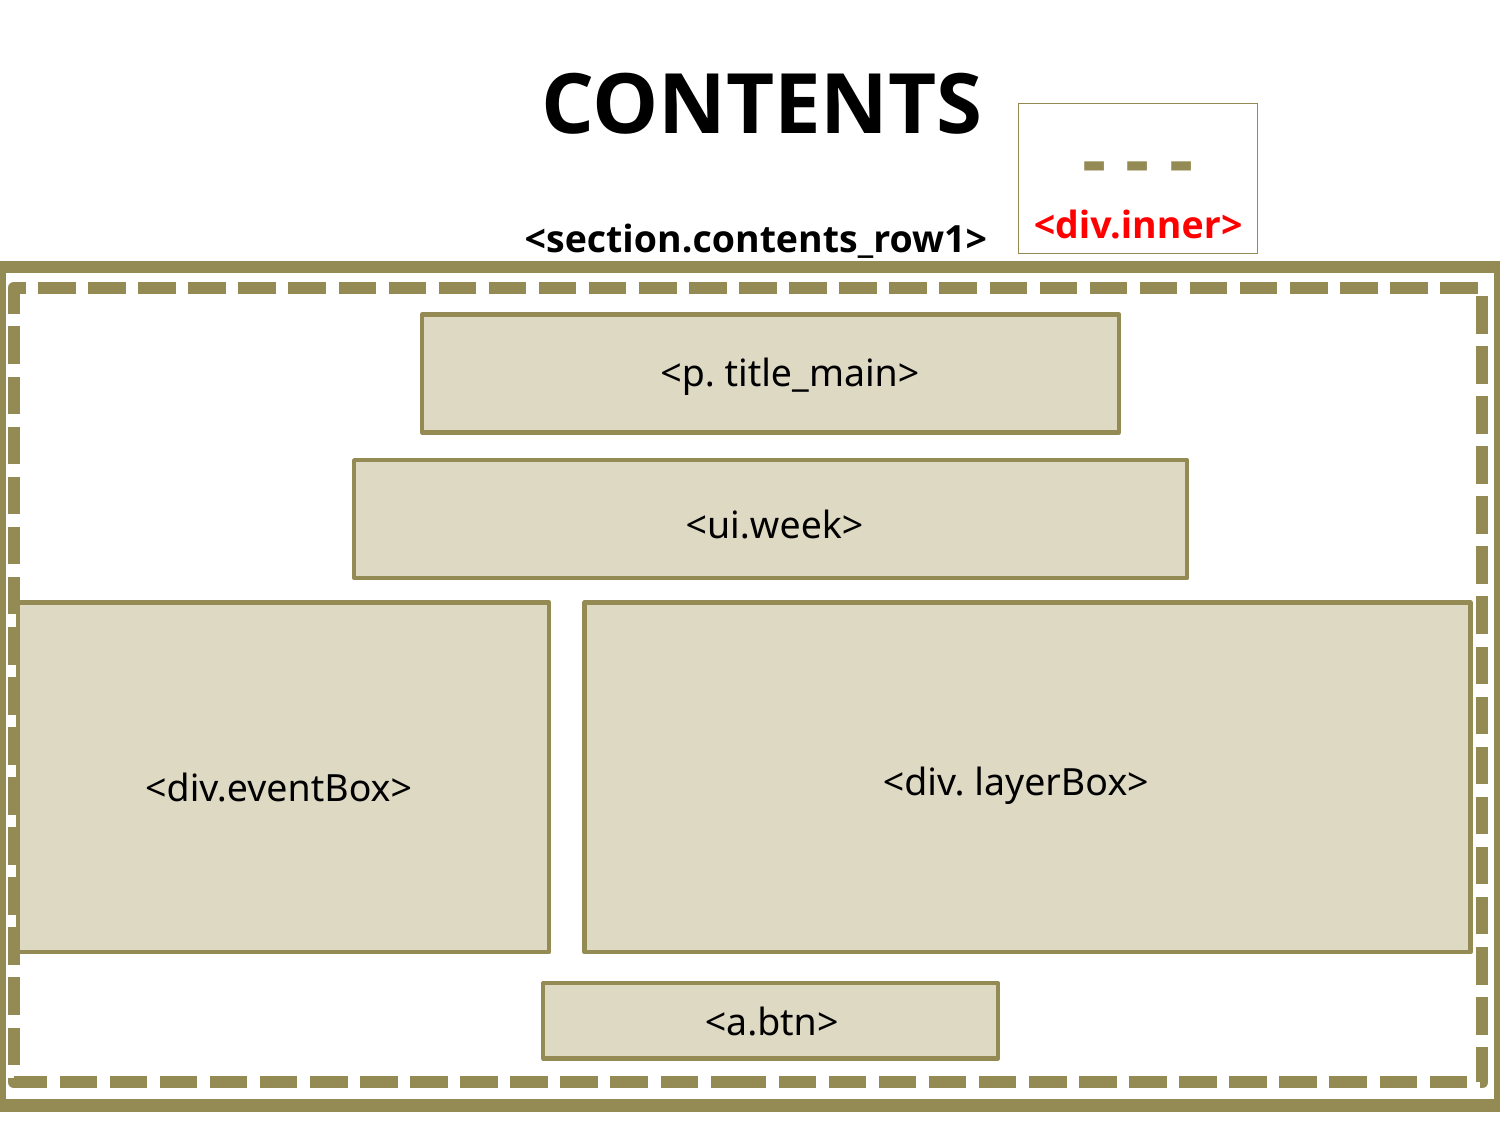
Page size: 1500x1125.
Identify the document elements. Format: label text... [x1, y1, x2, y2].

text_box [12, 286, 1484, 1084]
text_box <section.contents_row1> [509, 208, 1003, 268]
text_box CONTENTS [526, 42, 998, 158]
text_box [0, 265, 1500, 1108]
text_box - - - <div.inner> [1018, 103, 1258, 254]
